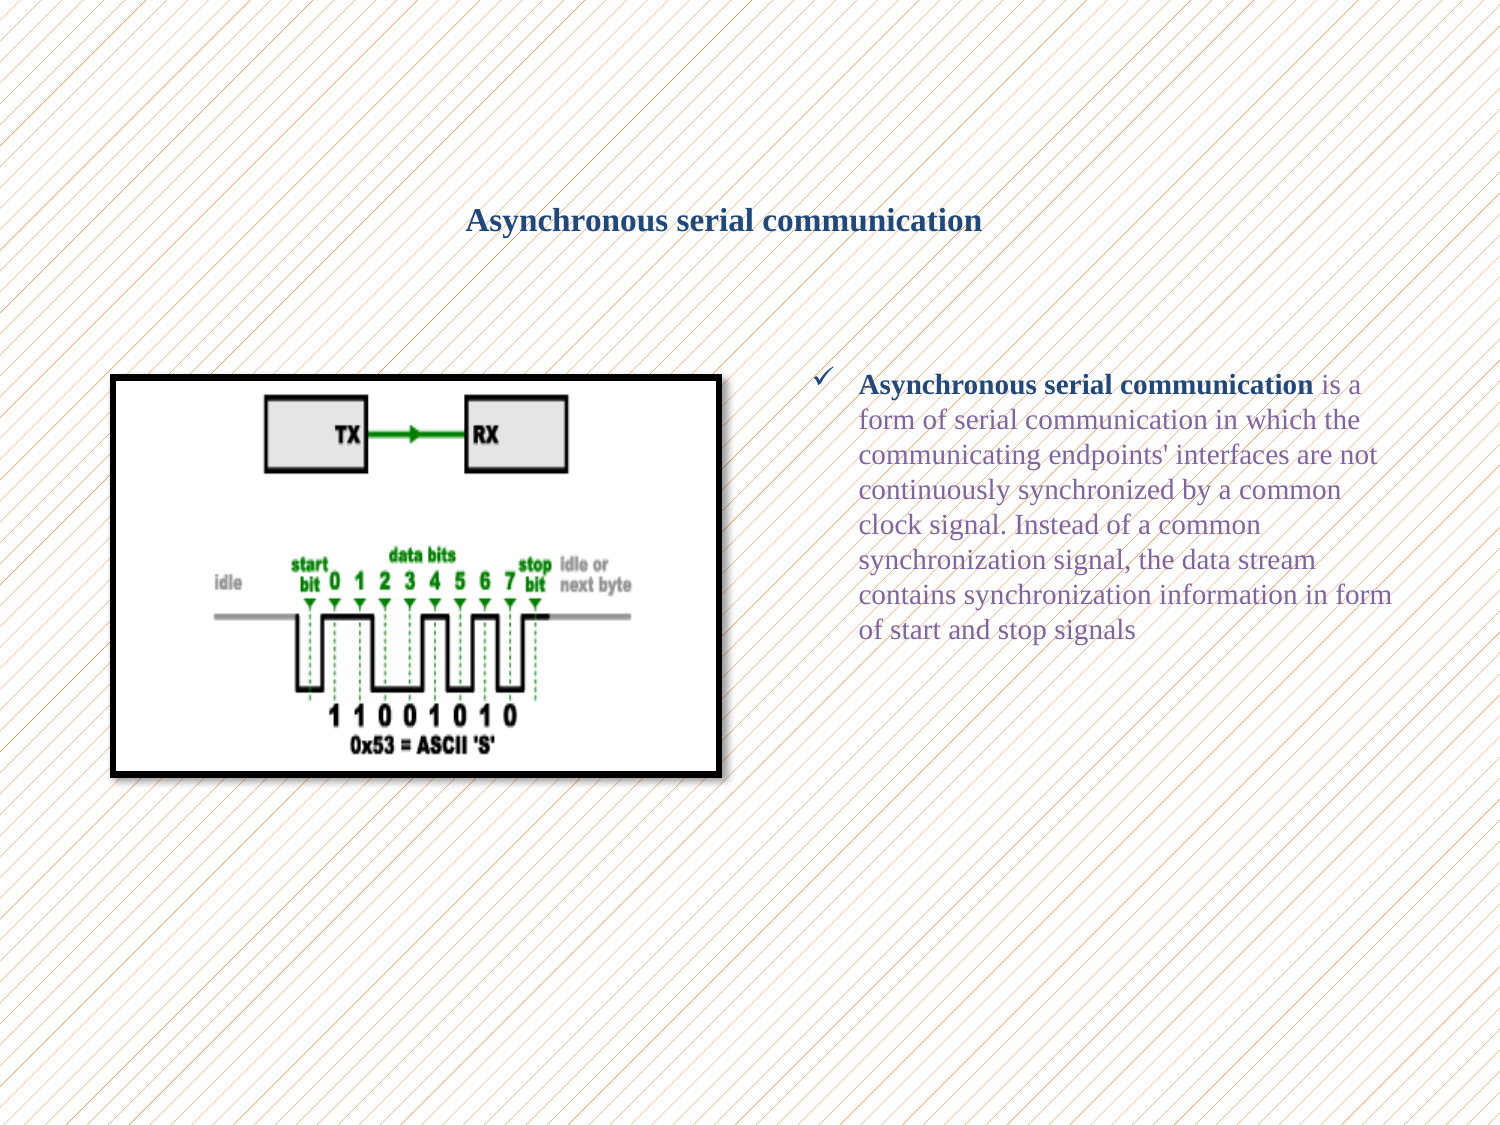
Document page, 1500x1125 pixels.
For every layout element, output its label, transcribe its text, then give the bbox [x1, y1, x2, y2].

text_box Asynchronous serial communication [450, 190, 1112, 246]
picture [115, 380, 717, 772]
text_box [0, 0, 680, 106]
text_box Asynchronous serial communication is a form of serial communication in which the communicating endpoints' interfaces are not continuously synchronized by a common clock signal. Instead of a common synchronization signal, the data stream contains synchronization information in form of start and stop signals [796, 357, 1412, 688]
